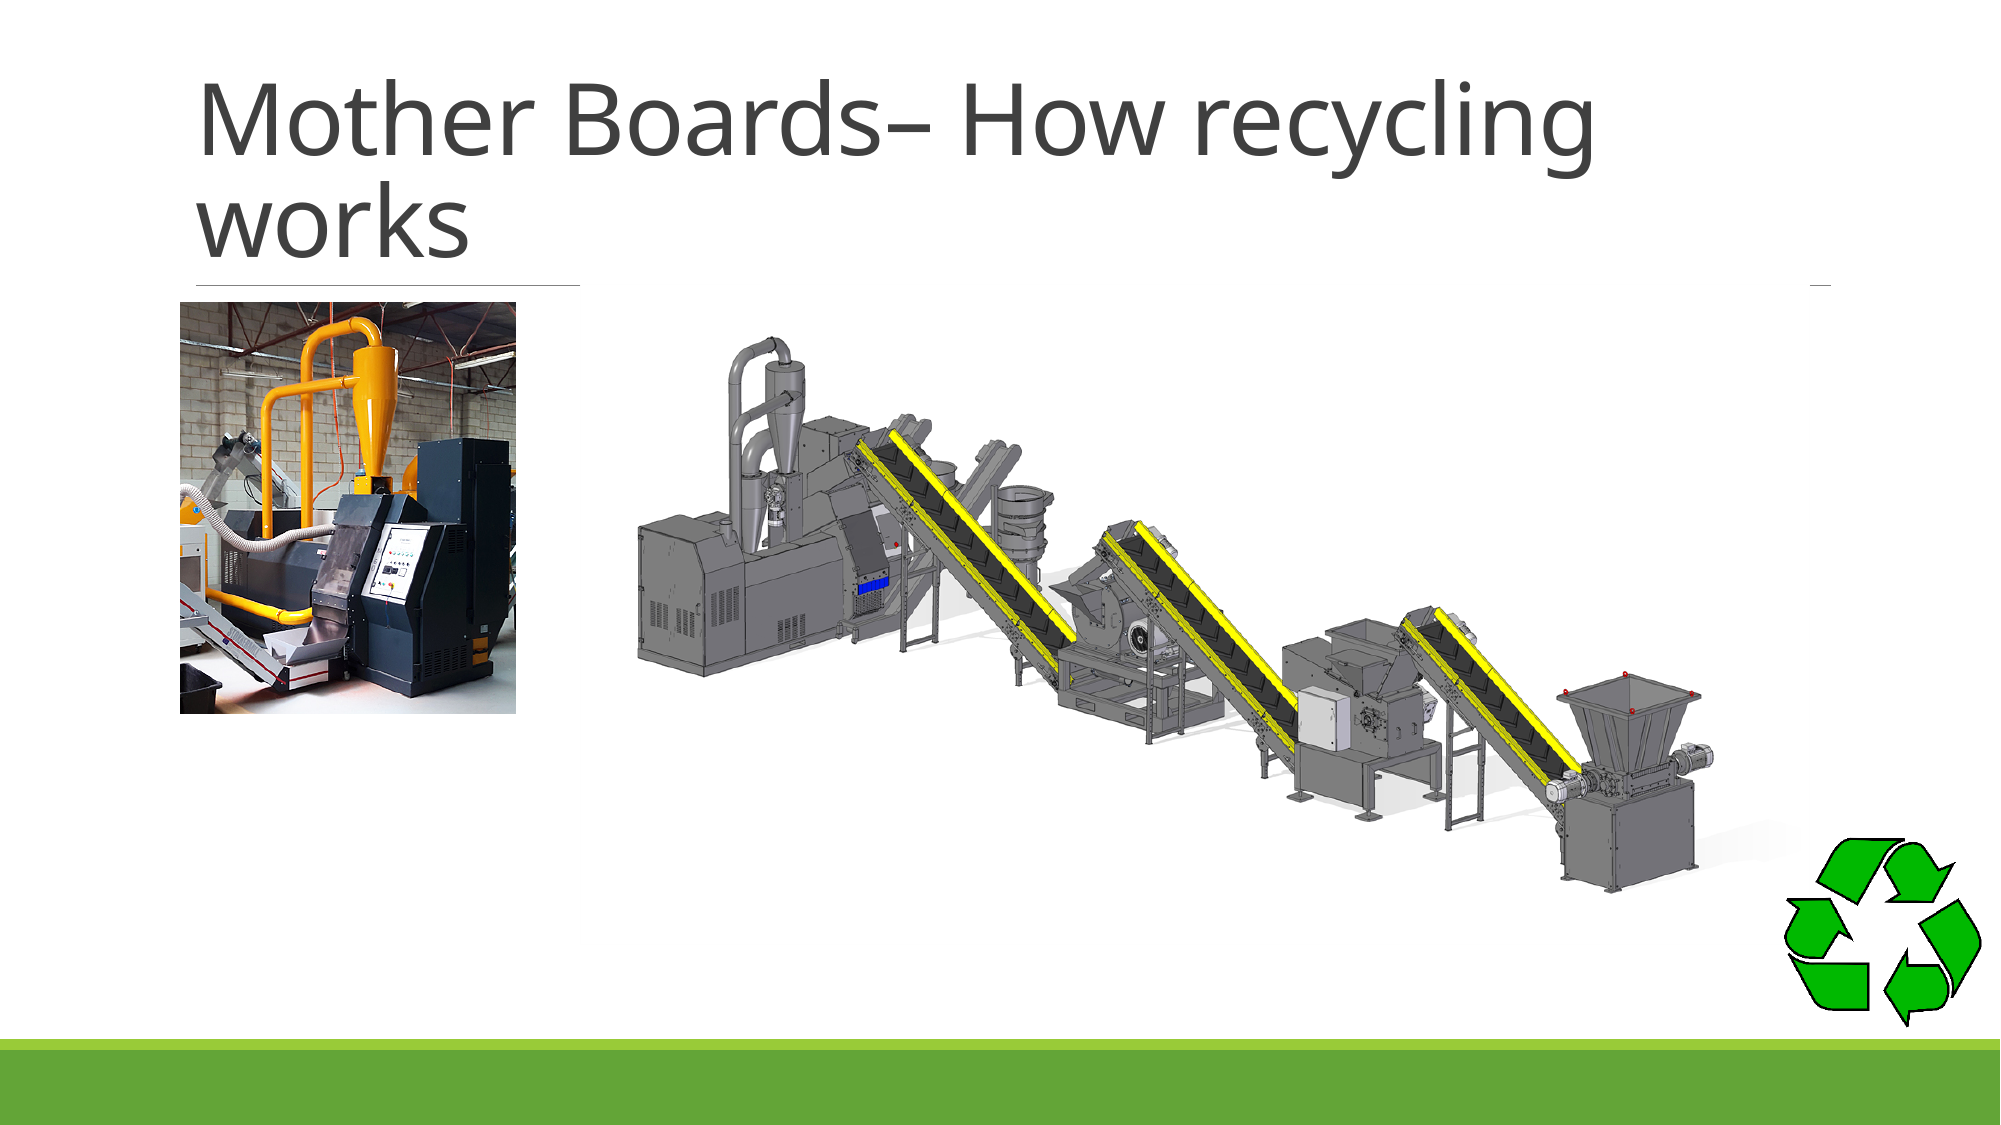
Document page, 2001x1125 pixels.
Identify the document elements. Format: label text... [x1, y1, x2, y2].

picture [179, 302, 517, 718]
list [579, 284, 1810, 946]
title Mother Boards– How recycling works [180, 47, 1830, 285]
picture [1782, 833, 1982, 1033]
